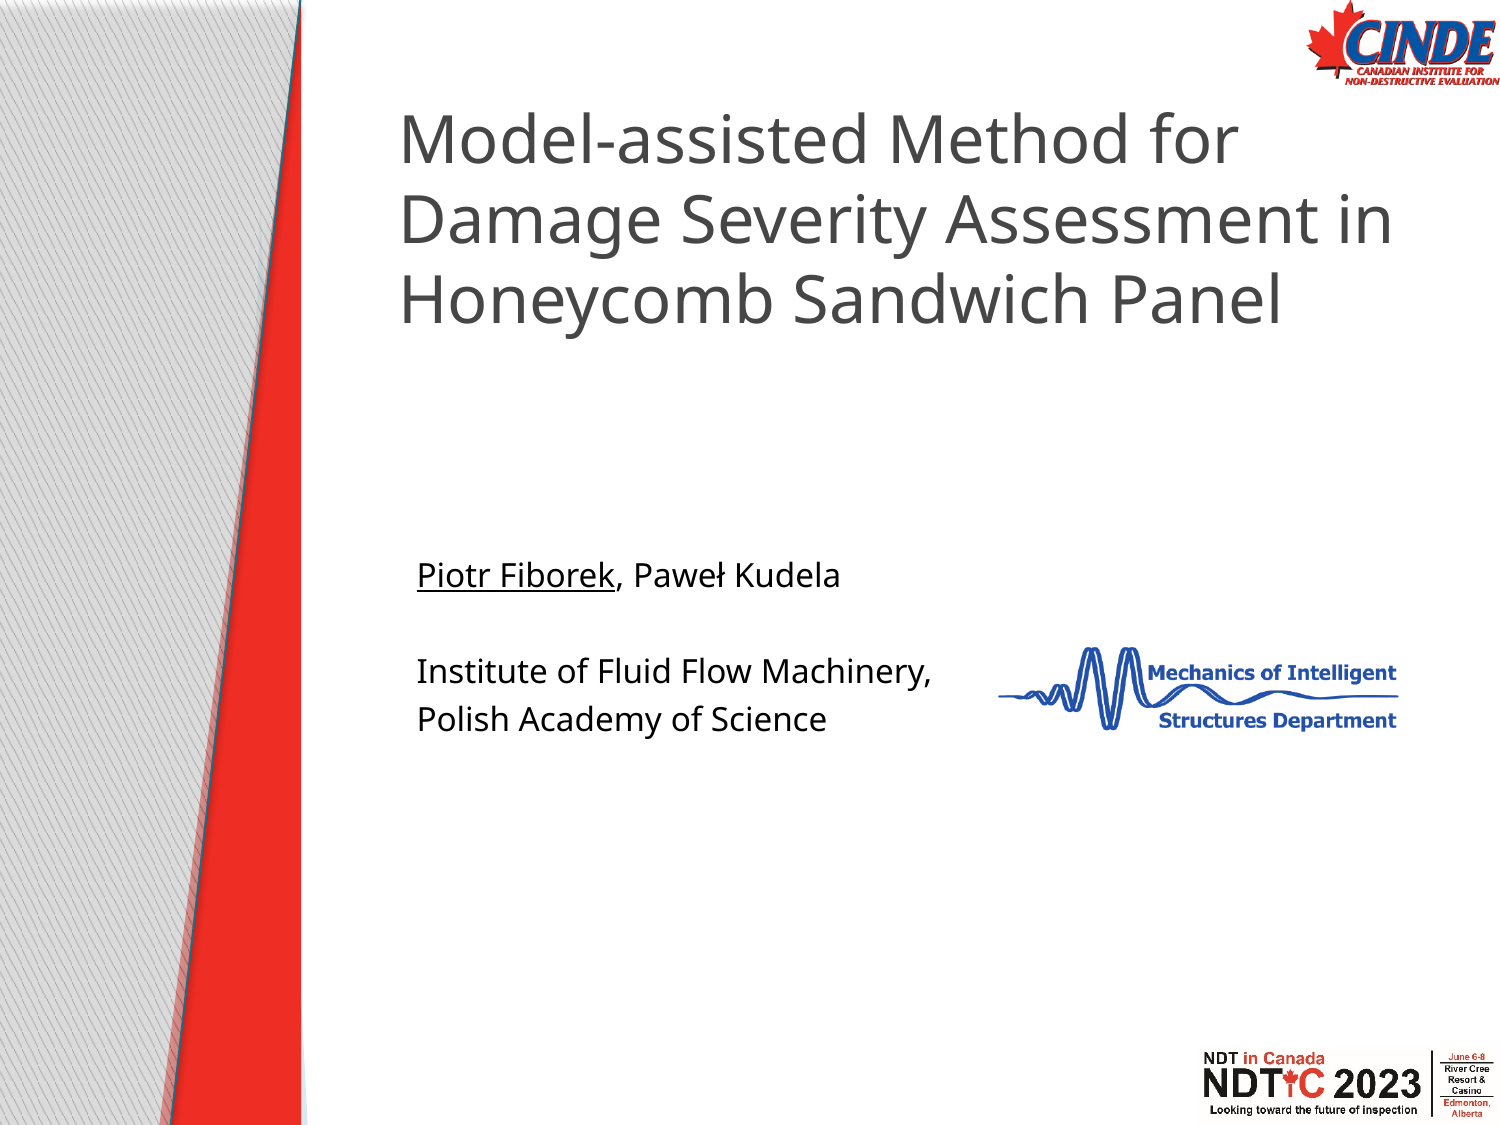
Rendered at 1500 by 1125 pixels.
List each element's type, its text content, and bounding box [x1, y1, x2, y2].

list Piotr Fiborek, Paweł Kudela Institute of Fluid Flow Machinery, Polish Academy of Science [383, 278, 1425, 986]
picture [996, 644, 1402, 733]
title Model-assisted Method for Damage Severity Assessment in Honeycomb Sandwich Panel [383, 90, 1425, 278]
picture [1306, 0, 1500, 85]
picture [1198, 1046, 1500, 1125]
